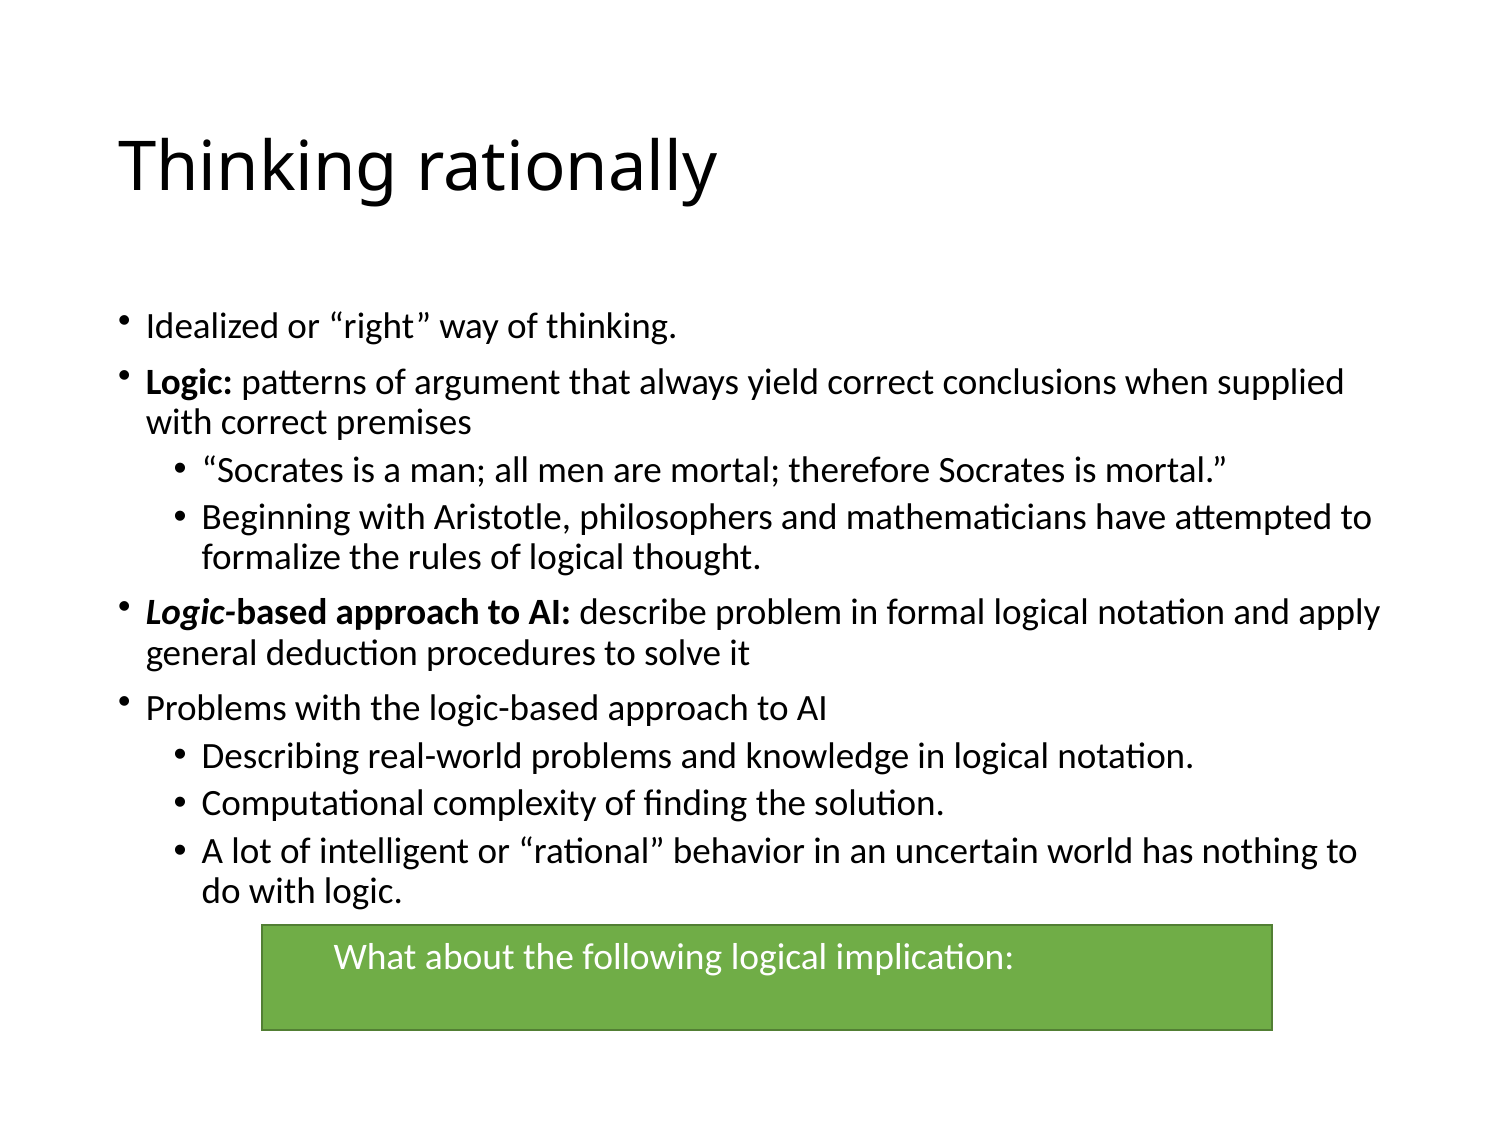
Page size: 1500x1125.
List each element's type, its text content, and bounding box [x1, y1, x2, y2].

title Thinking rationally [103, 59, 1397, 278]
list Idealized or “right” way of thinking. Logic: patterns of argument that always yield correct conclusions when supplied with correct premises “Socrates is a man; all men are mortal; therefore Socrates is mortal.” Beginning with Aristotle, philosophers and mathematicians have attempted to formalize the rules of logical thought. Logic-based approach to AI: describe problem in formal logical notation and apply general deduction procedures to solve it Problems with the logic-based approach to AI Describing real-world problems and knowledge in logical notation. Computational complexity of finding the solution. A lot of intelligent or “rational” behavior in an uncertain world has nothing to do with logic. [103, 299, 1397, 925]
